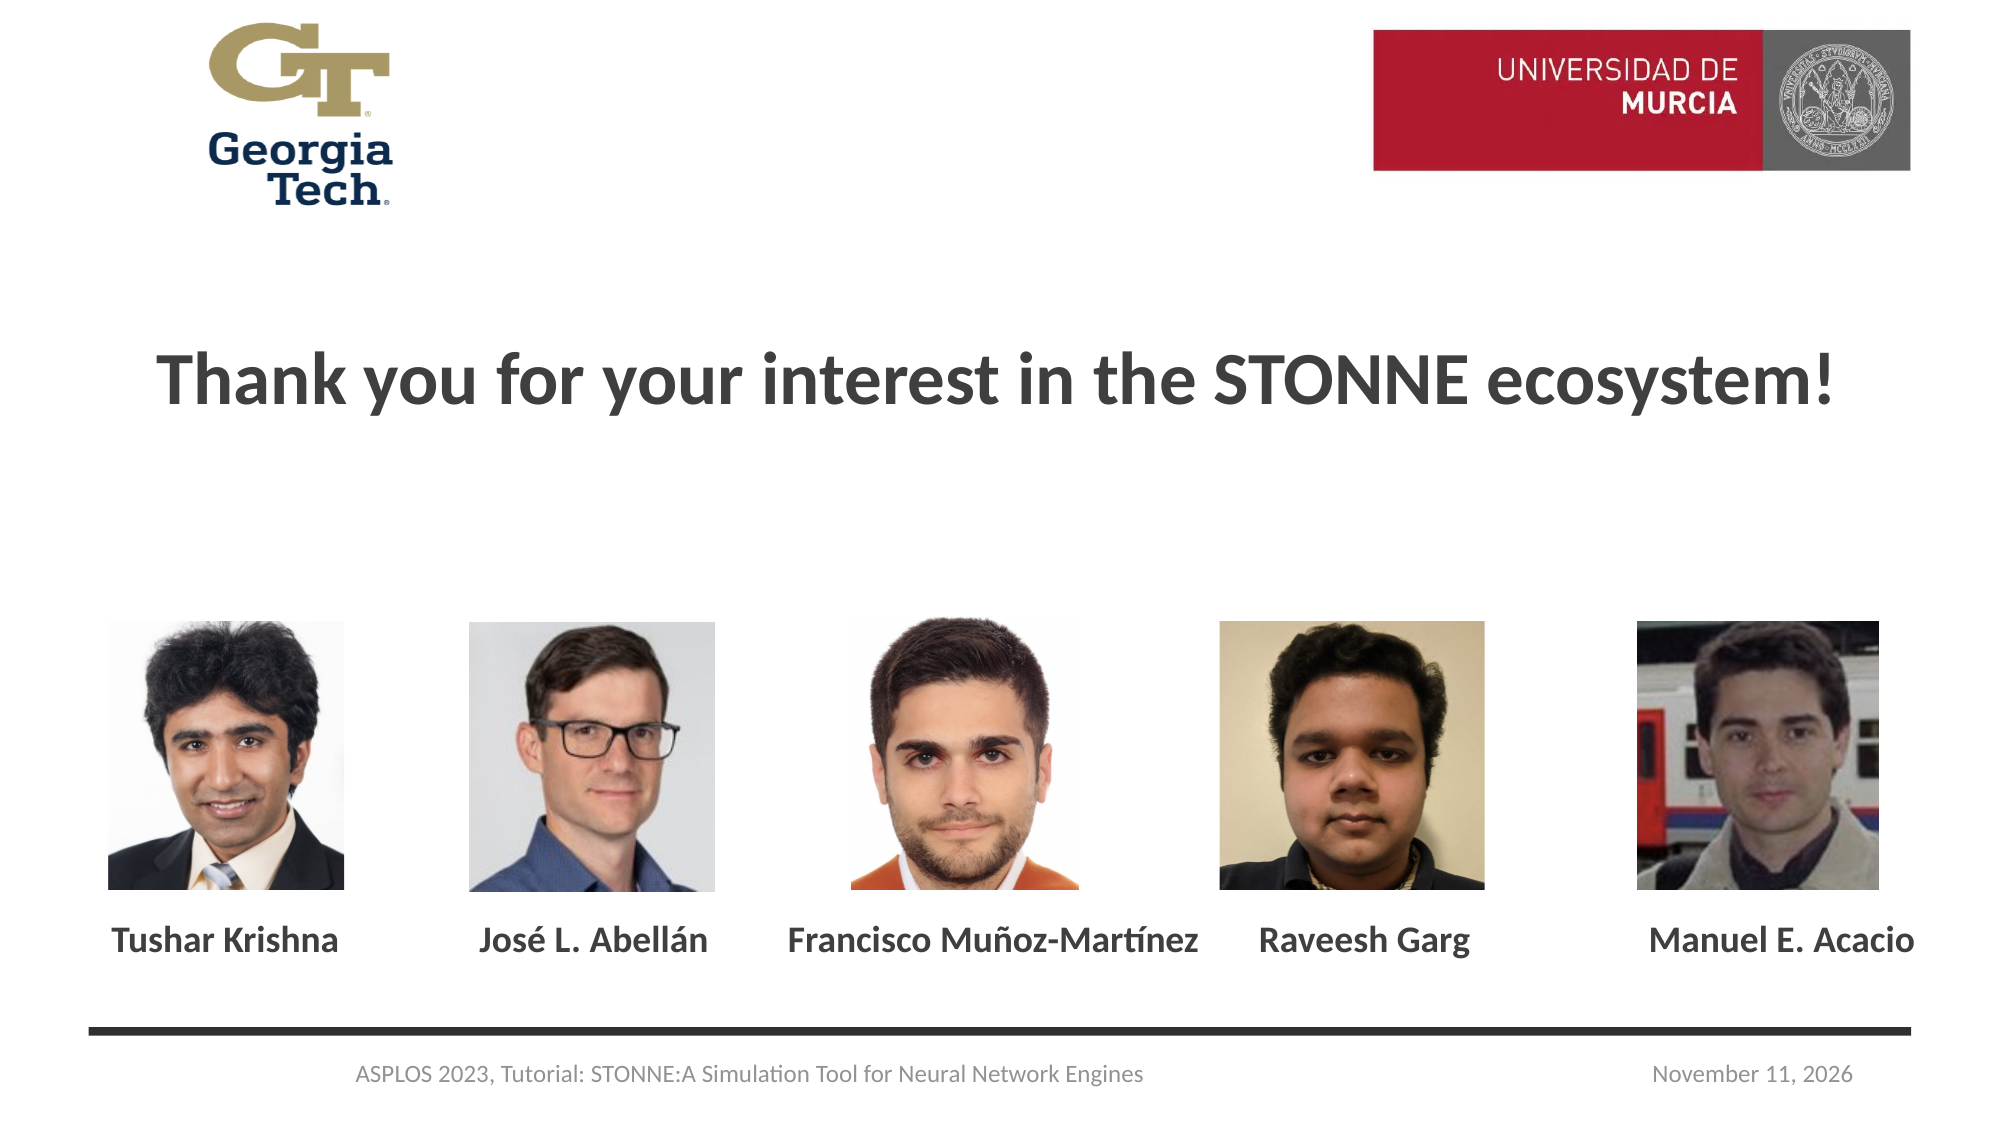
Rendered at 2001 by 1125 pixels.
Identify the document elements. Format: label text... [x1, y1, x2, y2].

footer ASPLOS 2023, Tutorial: STONNE:A Simulation Tool for Neural Network Engines [137, 1042, 1364, 1103]
picture [851, 615, 1079, 890]
title Thank you for your interest in the STONNE ecosystem! [81, 315, 1914, 428]
picture [1637, 621, 1879, 890]
picture [1219, 621, 1485, 890]
picture [104, 621, 345, 890]
text_box Tushar Krishna José L. Abellán Francisco Muñoz-Martínez Raveesh Garg Manuel E. Acacio [96, 907, 1931, 968]
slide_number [1637, 1042, 1979, 1103]
picture [1370, 17, 1913, 178]
picture [147, 5, 442, 219]
picture [469, 622, 715, 892]
